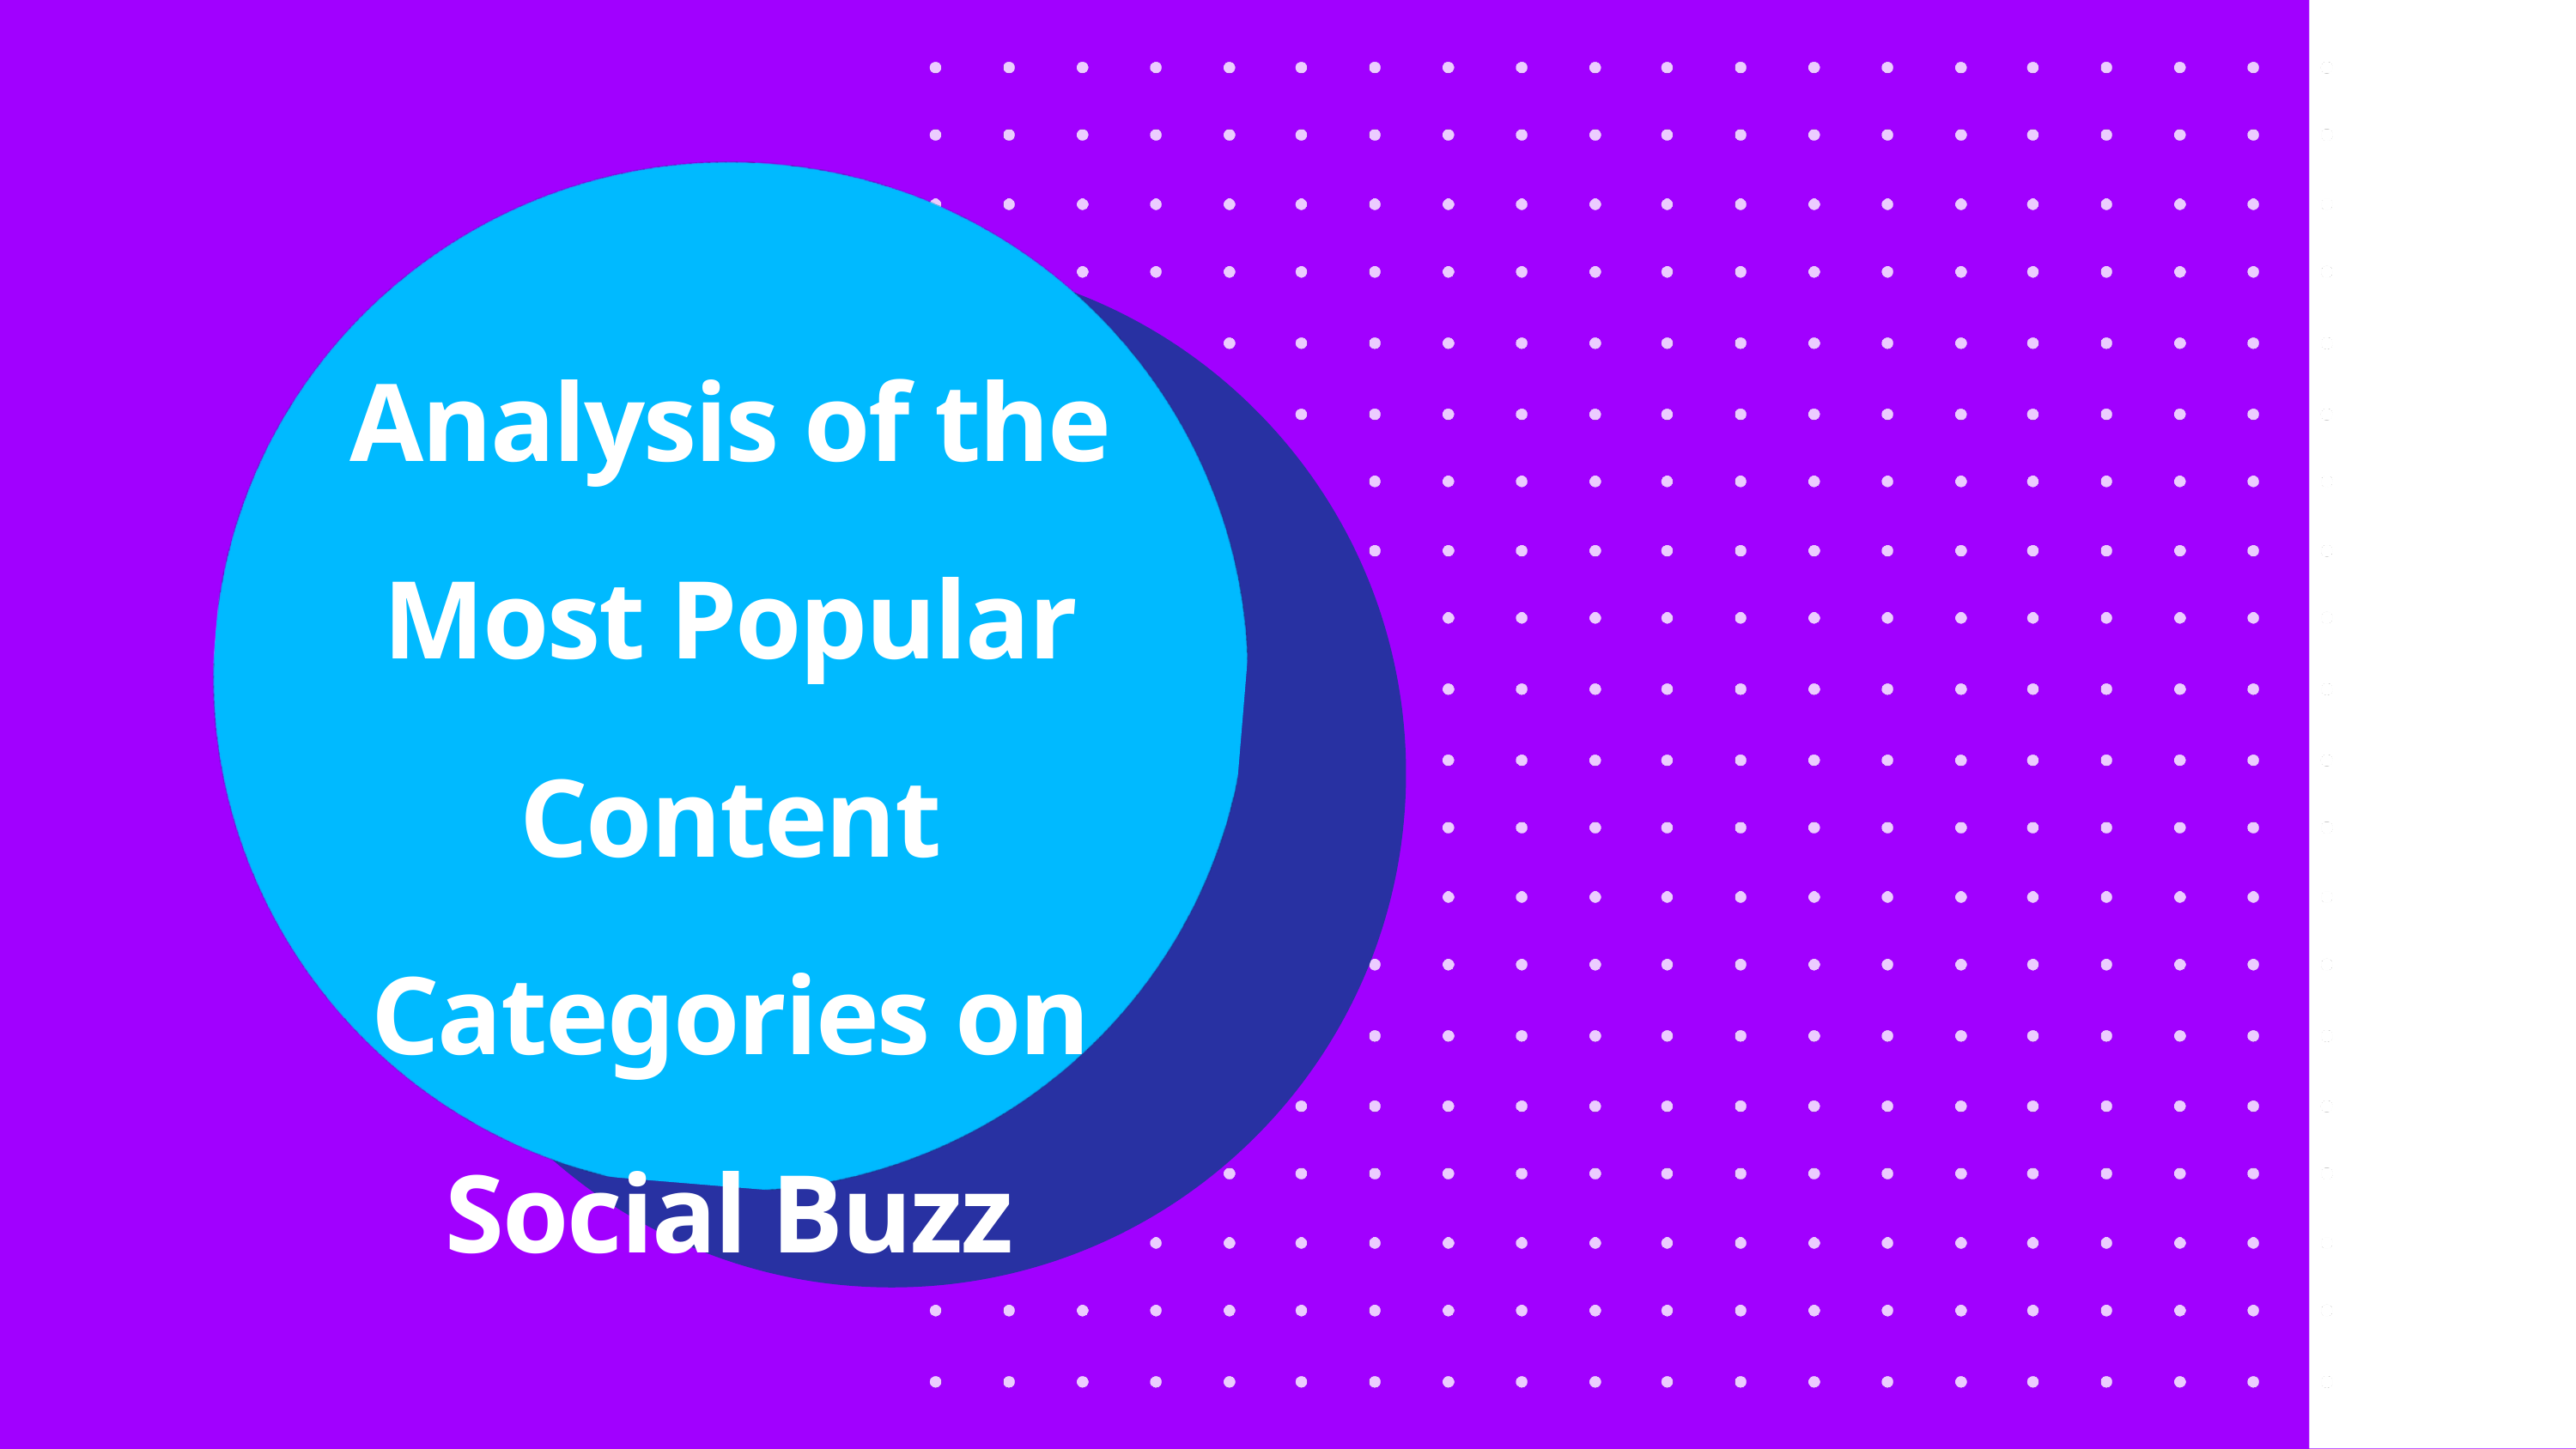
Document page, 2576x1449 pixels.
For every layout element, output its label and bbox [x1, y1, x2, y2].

text_box [2309, 0, 2576, 1449]
text_box [921, 57, 2337, 1392]
text_box [173, 115, 1406, 1288]
